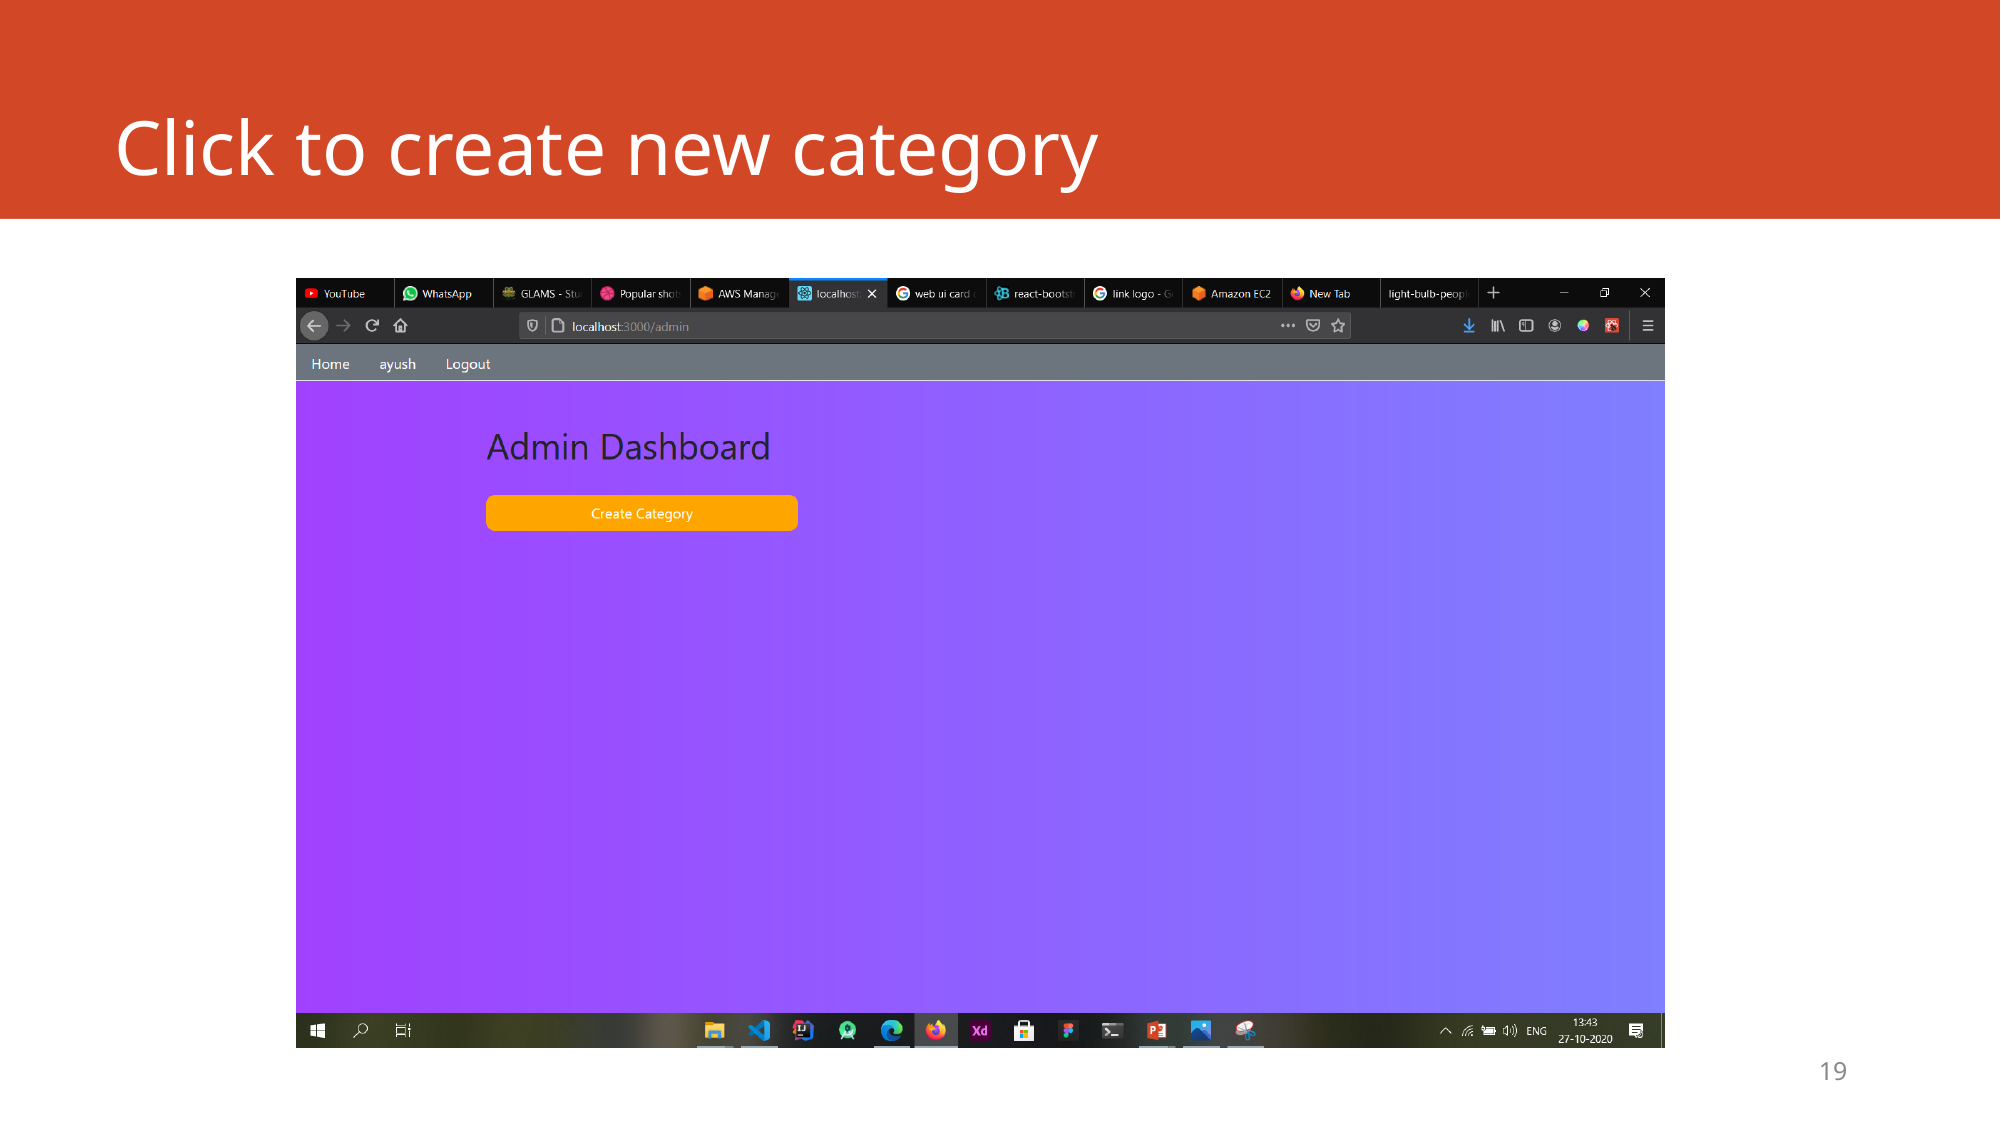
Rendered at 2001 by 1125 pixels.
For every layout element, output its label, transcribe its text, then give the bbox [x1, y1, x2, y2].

picture [296, 277, 1665, 1048]
slide_number 19 [1325, 1042, 1863, 1103]
title Click to create new category [99, 0, 1863, 199]
